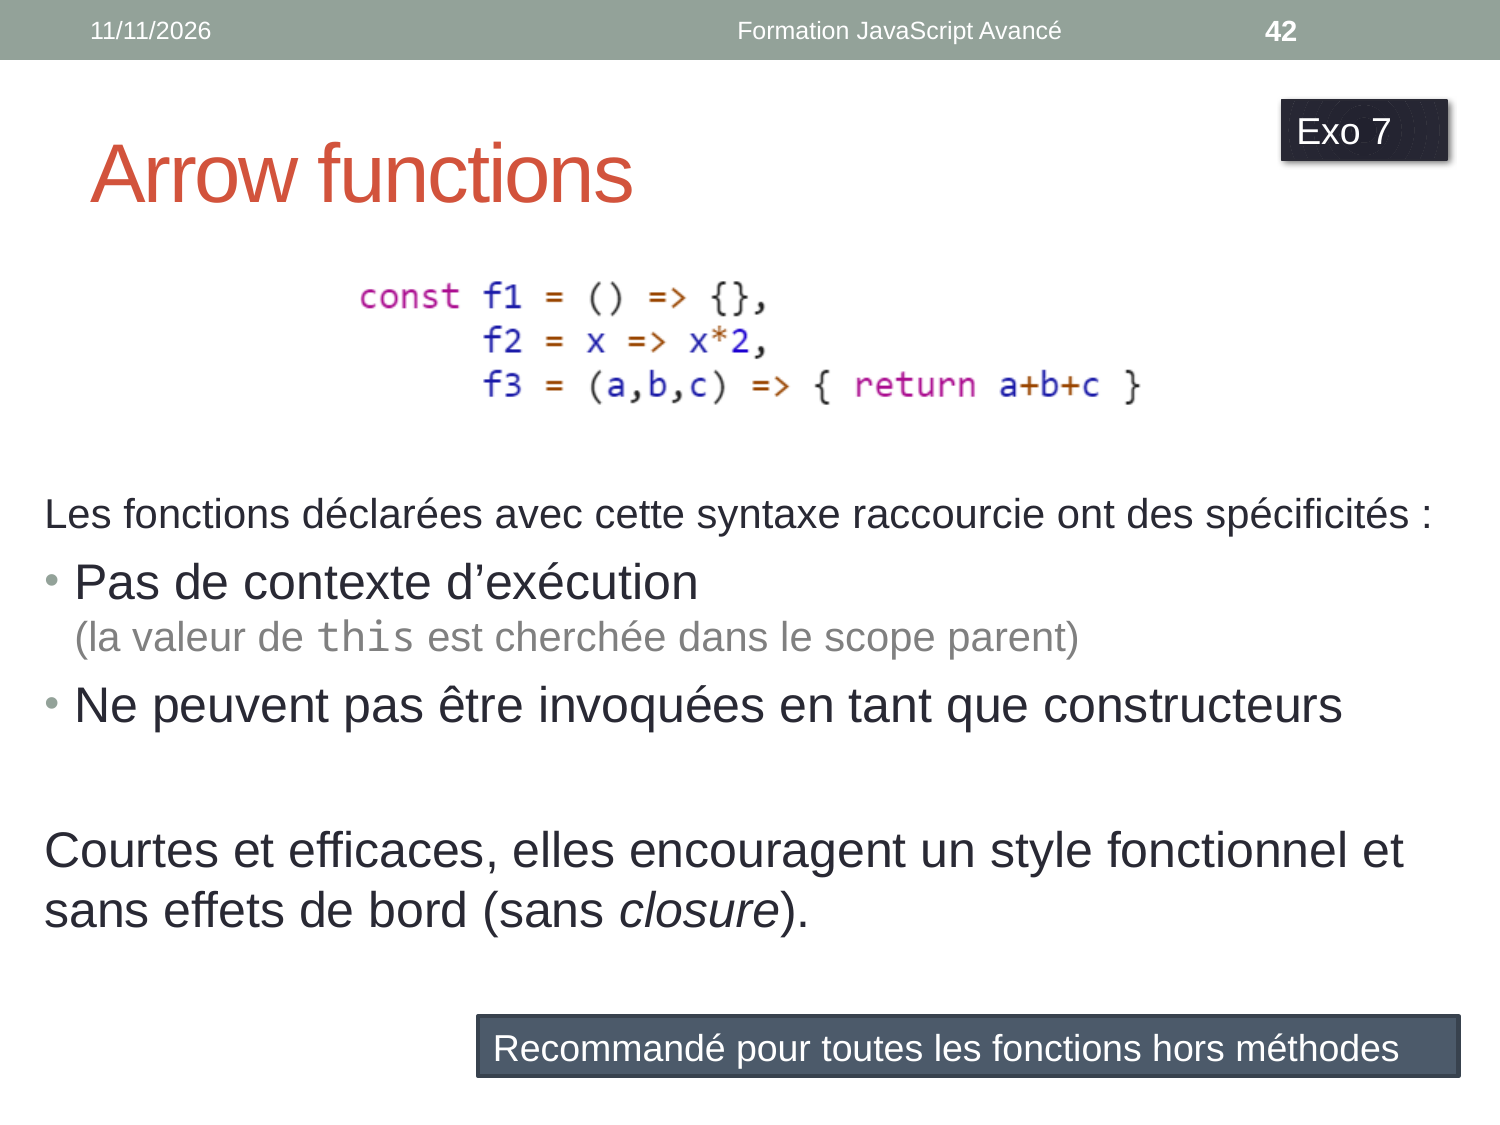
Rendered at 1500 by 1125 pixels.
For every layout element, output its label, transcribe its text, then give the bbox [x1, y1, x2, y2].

picture [359, 269, 1158, 416]
text_box Recommandé pour toutes les fonctions hors méthodes [476, 1014, 1461, 1078]
title Arrow functions [75, 87, 1425, 250]
list Les fonctions déclarées avec cette syntaxe raccourcie ont des spécificités : Pas de contexte d’exécution (la valeur de this est cherchée dans le scope parent) Ne peuvent pas être invoquées en tant que constructeurs Courtes et efficaces, elles encouragent un style fonctionnel et sans effets de bord (sans closure). [29, 479, 1470, 1106]
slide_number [75, 3, 550, 57]
slide_number 42 [1250, 3, 1425, 57]
text_box Exo 7 [1281, 99, 1448, 161]
footer Formation JavaScript Avancé [562, 3, 1238, 57]
